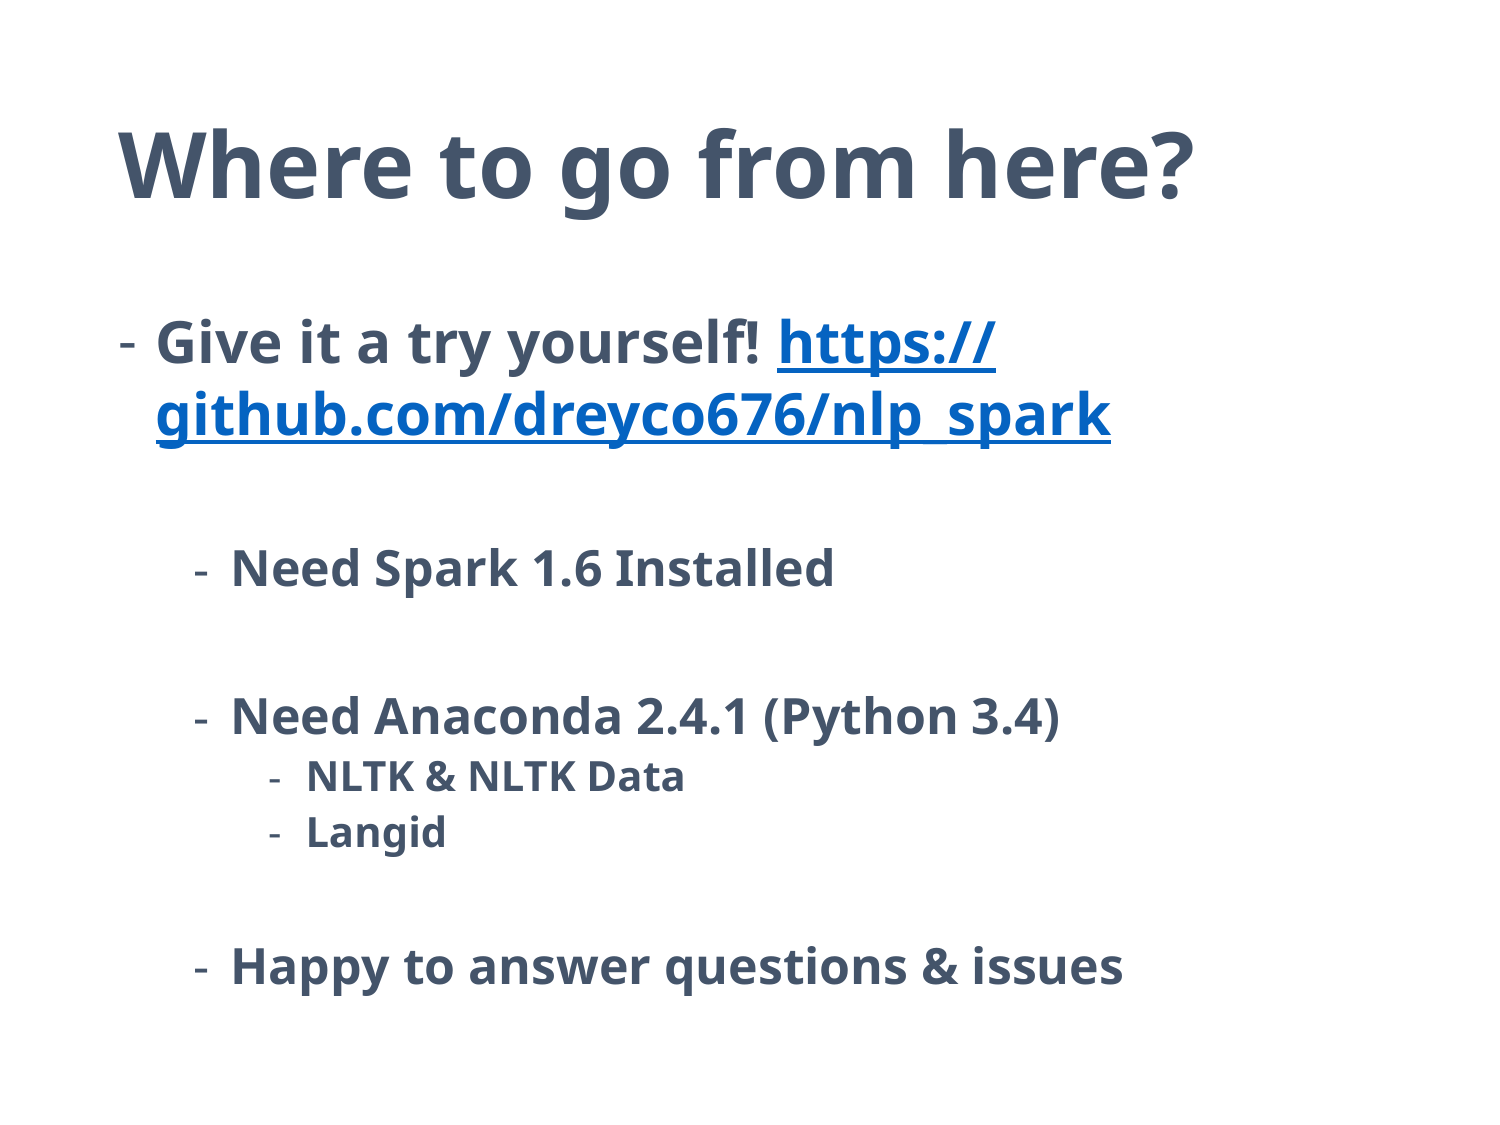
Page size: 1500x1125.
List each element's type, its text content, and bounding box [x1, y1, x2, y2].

title Where to go from here? [103, 59, 1397, 278]
list Give it a try yourself! https://github.com/dreyco676/nlp_spark Need Spark 1.6 Installed Need Anaconda 2.4.1 (Python 3.4) NLTK & NLTK Data Langid Happy to answer questions & issues [103, 299, 1397, 1014]
